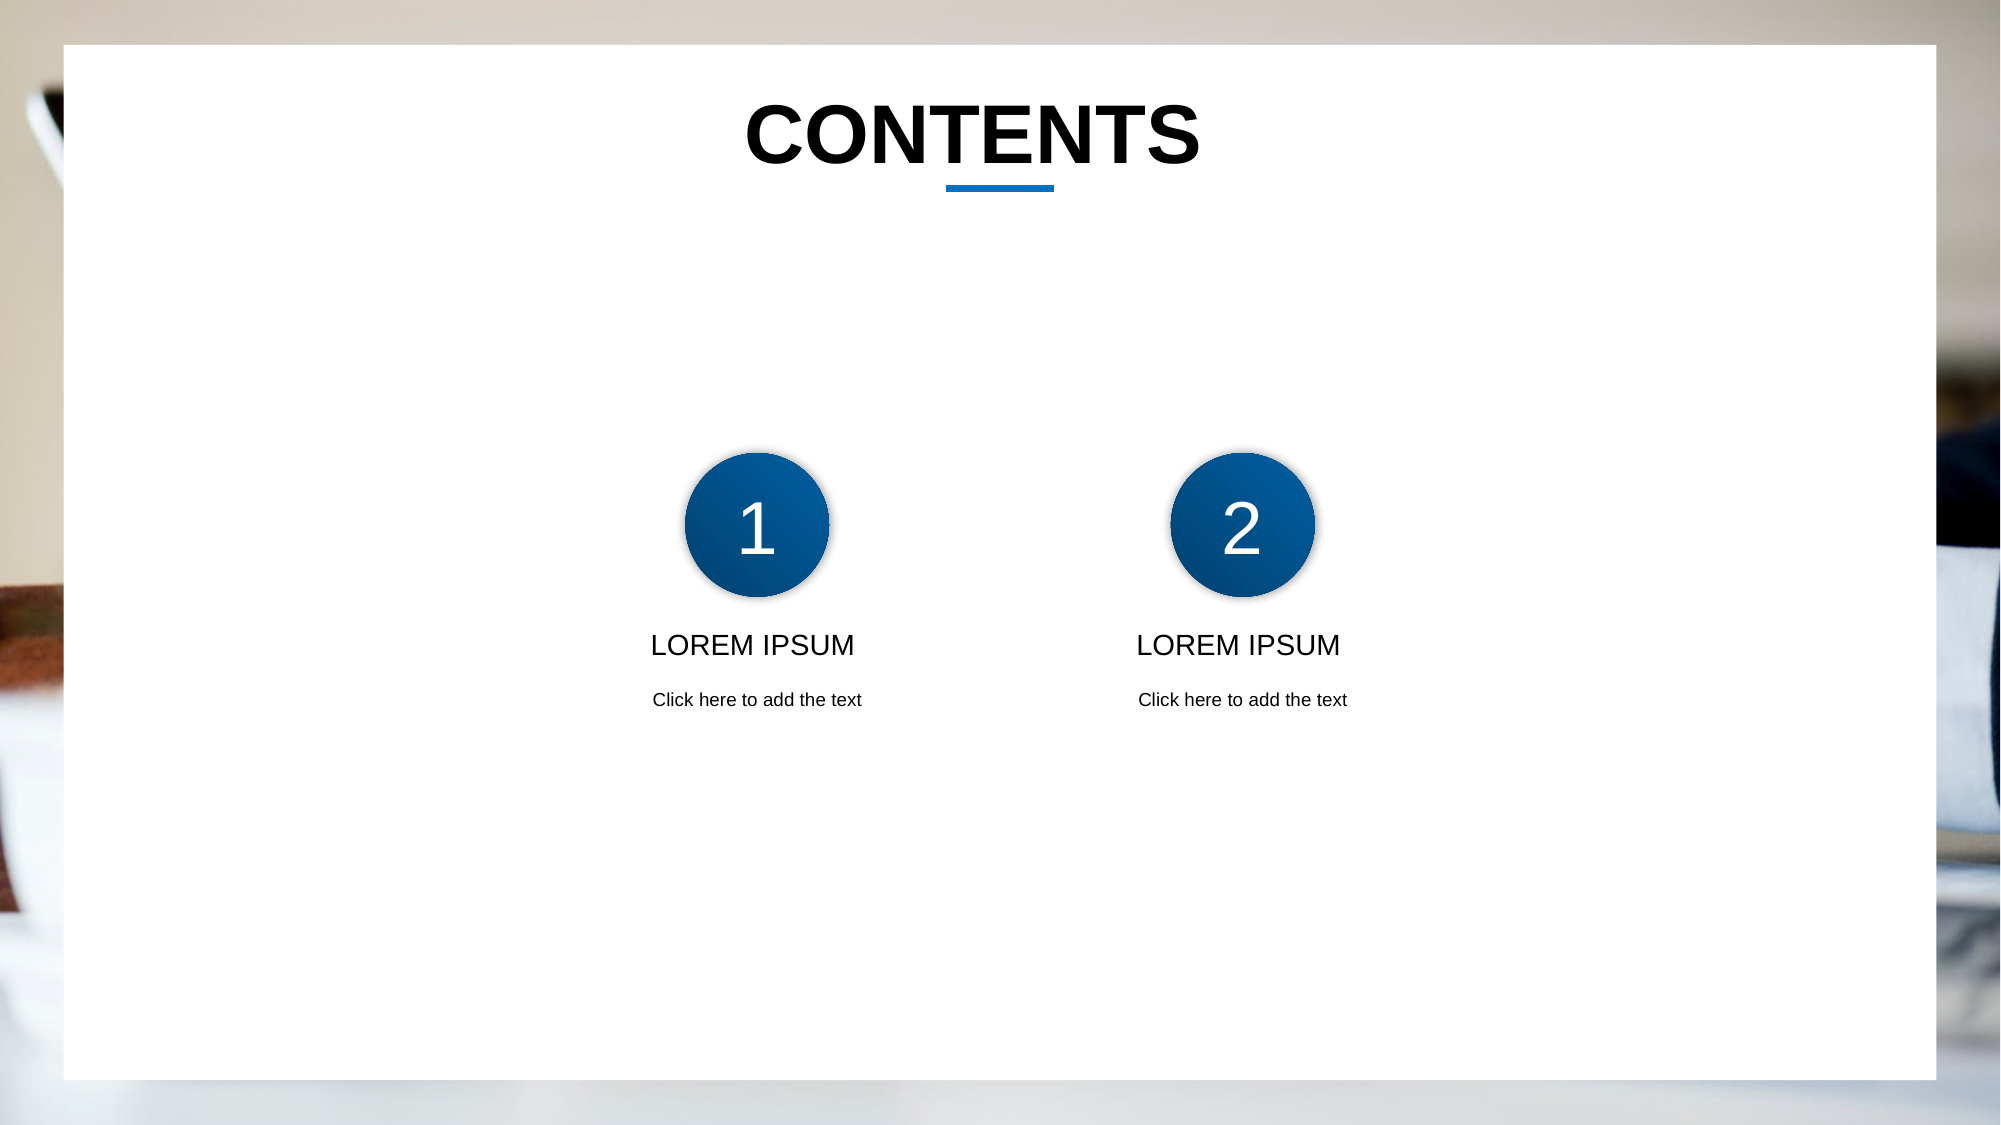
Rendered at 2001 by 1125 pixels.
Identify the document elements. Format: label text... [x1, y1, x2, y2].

picture [0, 0, 2001, 1125]
text_box CONTENTS [671, 72, 1275, 188]
text_box 1 [684, 452, 831, 598]
text_box 2 [1169, 452, 1316, 598]
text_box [614, 618, 900, 867]
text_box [1100, 618, 1386, 867]
